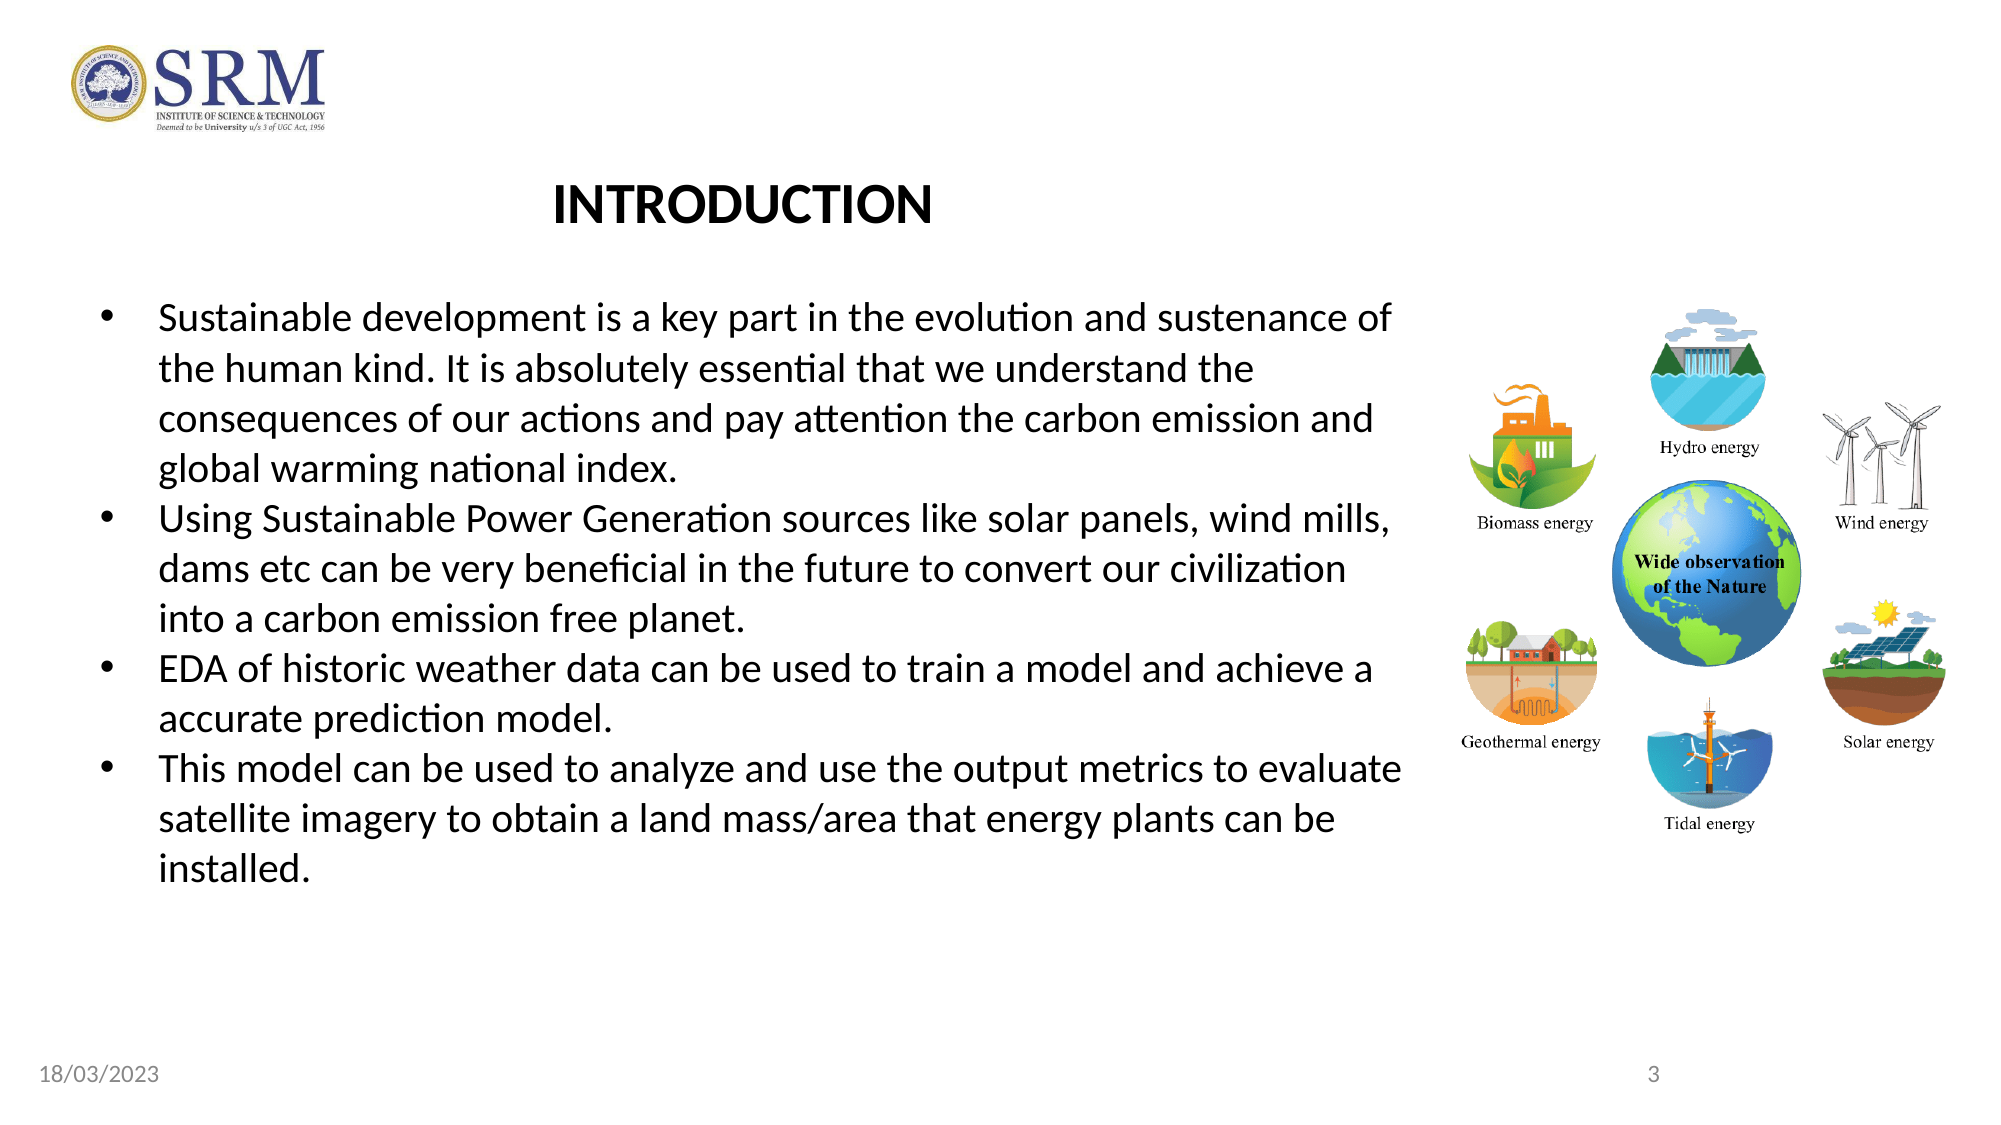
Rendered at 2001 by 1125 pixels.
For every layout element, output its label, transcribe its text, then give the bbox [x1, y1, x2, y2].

picture [1435, 290, 1968, 835]
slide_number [23, 1042, 374, 1103]
picture [71, 45, 326, 132]
list INTRODUCTION Sustainable development is a key part in the evolution and sustenance of the human kind. It is absolutely essential that we understand the consequences of our actions and pay attention the carbon emission and global warming national index. Using Sustainable Power Generation sources like solar panels, wind mills, dams etc can be very beneficial in the future to convert our civilization into a carbon emission free planet. EDA of historic weather data can be used to train a model and achieve a accurate prediction model. This model can be used to analyze and use the output metrics to evaluate satellite imagery to obtain a land mass/area that energy plants can be installed. [68, 157, 1419, 1016]
slide_number ‹#› [1325, 1042, 1675, 1103]
